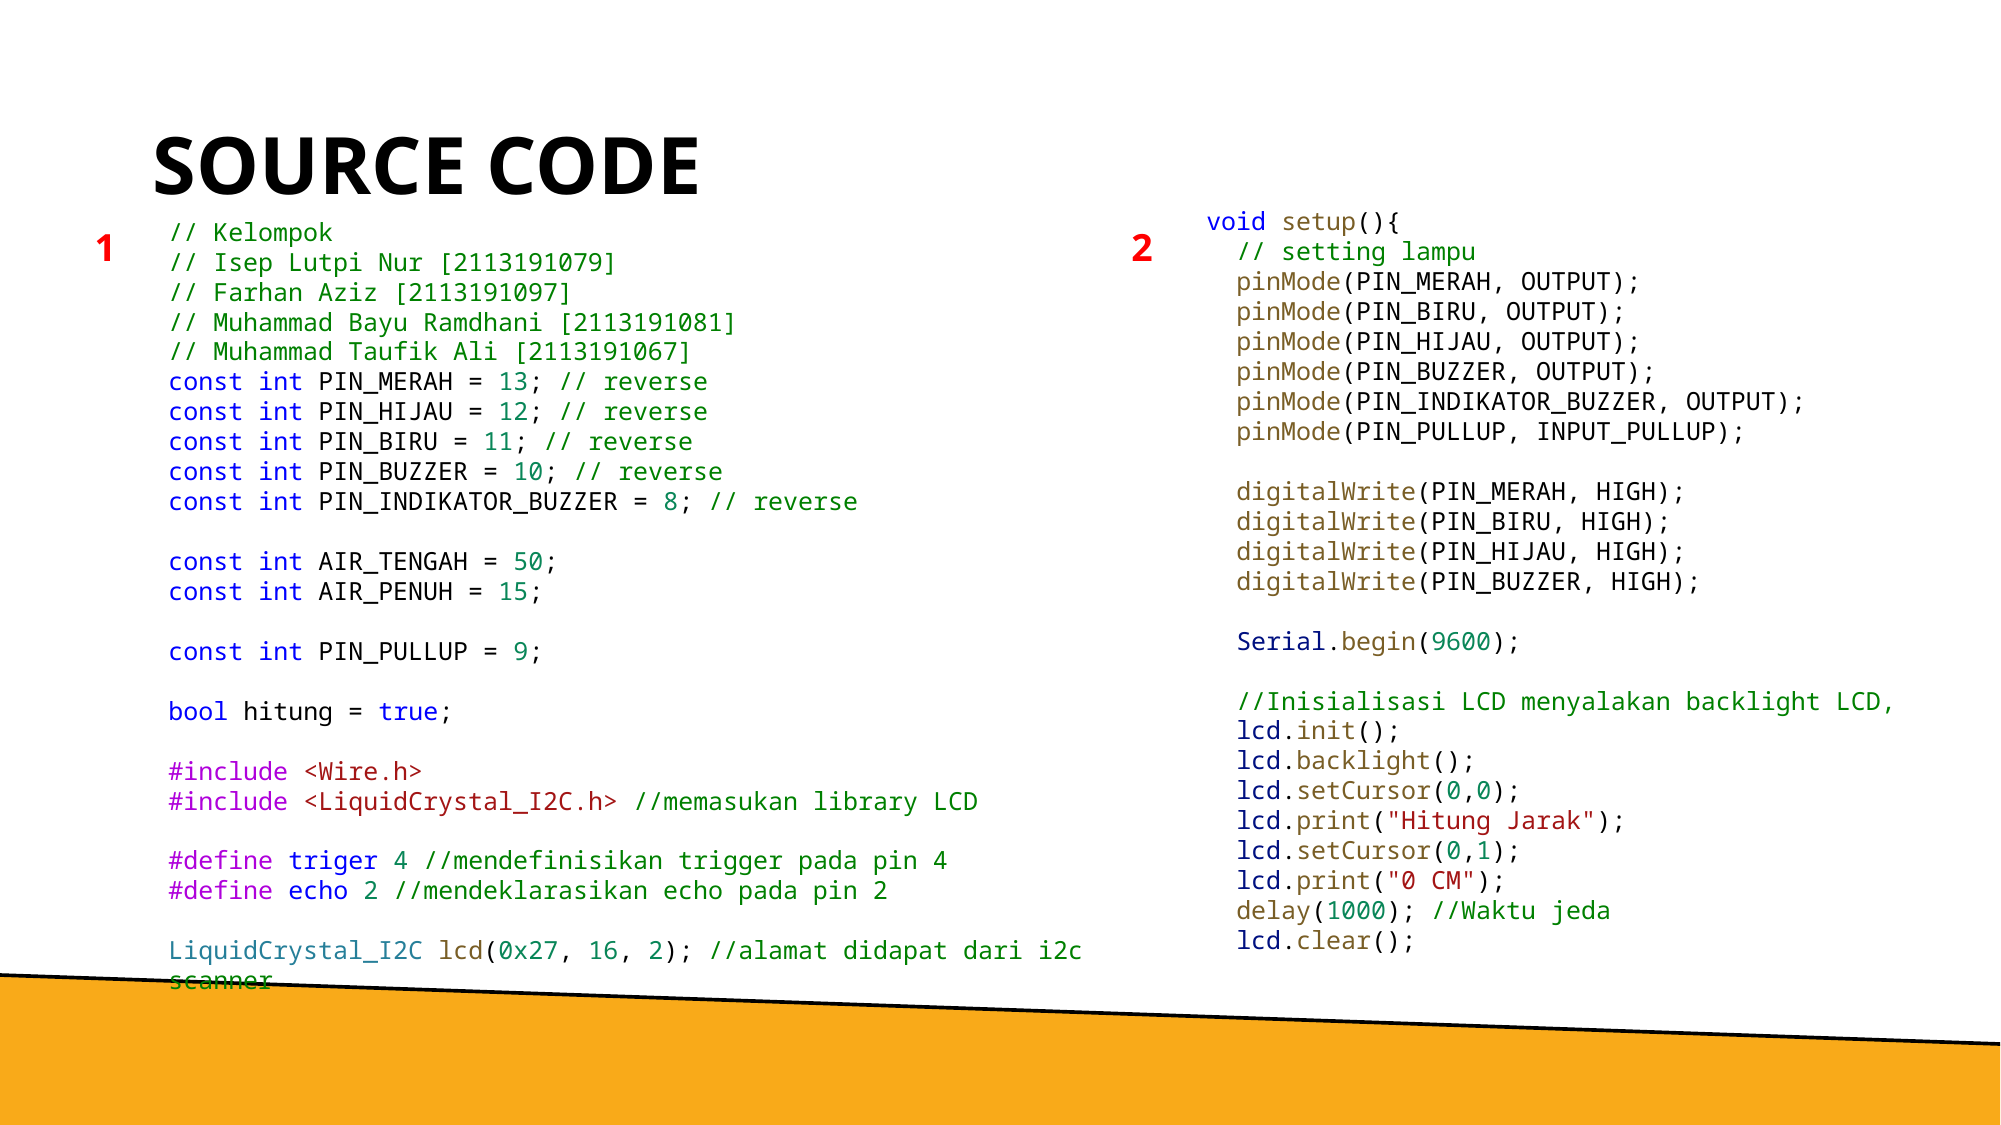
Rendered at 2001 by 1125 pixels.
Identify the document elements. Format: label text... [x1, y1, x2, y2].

title Source code [137, 59, 1863, 278]
text_box 1 [79, 216, 131, 277]
text_box 2 [1116, 216, 1168, 277]
text_box // Kelompok // Isep Lutpi Nur [2113191079] // Farhan Aziz [2113191097] // Muhammad Bayu Ramdhani [2113191081] // Muhammad Taufik Ali [2113191067] const int PIN_MERAH = 13; // reverse const int PIN_HIJAU = 12; // reverse const int PIN_BIRU = 11; // reverse const int PIN_BUZZER = 10; // reverse const int PIN_INDIKATOR_BUZZER = 8; // reverse const int AIR_TENGAH = 50; const int AIR_PENUH = 15; const int PIN_PULLUP = 9; bool hitung = true; #include <Wire.h> #include <LiquidCrystal_I2C.h> //memasukan library LCD #define triger 4 //mendefinisikan trigger pada pin 4 #define echo 2 //mendeklarasikan echo pada pin 2 LiquidCrystal_I2C lcd(0x27, 16, 2); //alamat didapat dari i2c scanner [153, 208, 1144, 1002]
text_box void setup(){ // setting lampu pinMode(PIN_MERAH, OUTPUT); pinMode(PIN_BIRU, OUTPUT); pinMode(PIN_HIJAU, OUTPUT); pinMode(PIN_BUZZER, OUTPUT); pinMode(PIN_INDIKATOR_BUZZER, OUTPUT); pinMode(PIN_PULLUP, INPUT_PULLUP); digitalWrite(PIN_MERAH, HIGH); digitalWrite(PIN_BIRU, HIGH); digitalWrite(PIN_HIJAU, HIGH); digitalWrite(PIN_BUZZER, HIGH); Serial.begin(9600); //Inisialisasi LCD menyalakan backlight LCD, lcd.init(); lcd.backlight(); lcd.setCursor(0,0); lcd.print("Hitung Jarak"); lcd.setCursor(0,1); lcd.print("0 CM"); delay(1000); //Waktu jeda lcd.clear(); [1191, 198, 1984, 962]
